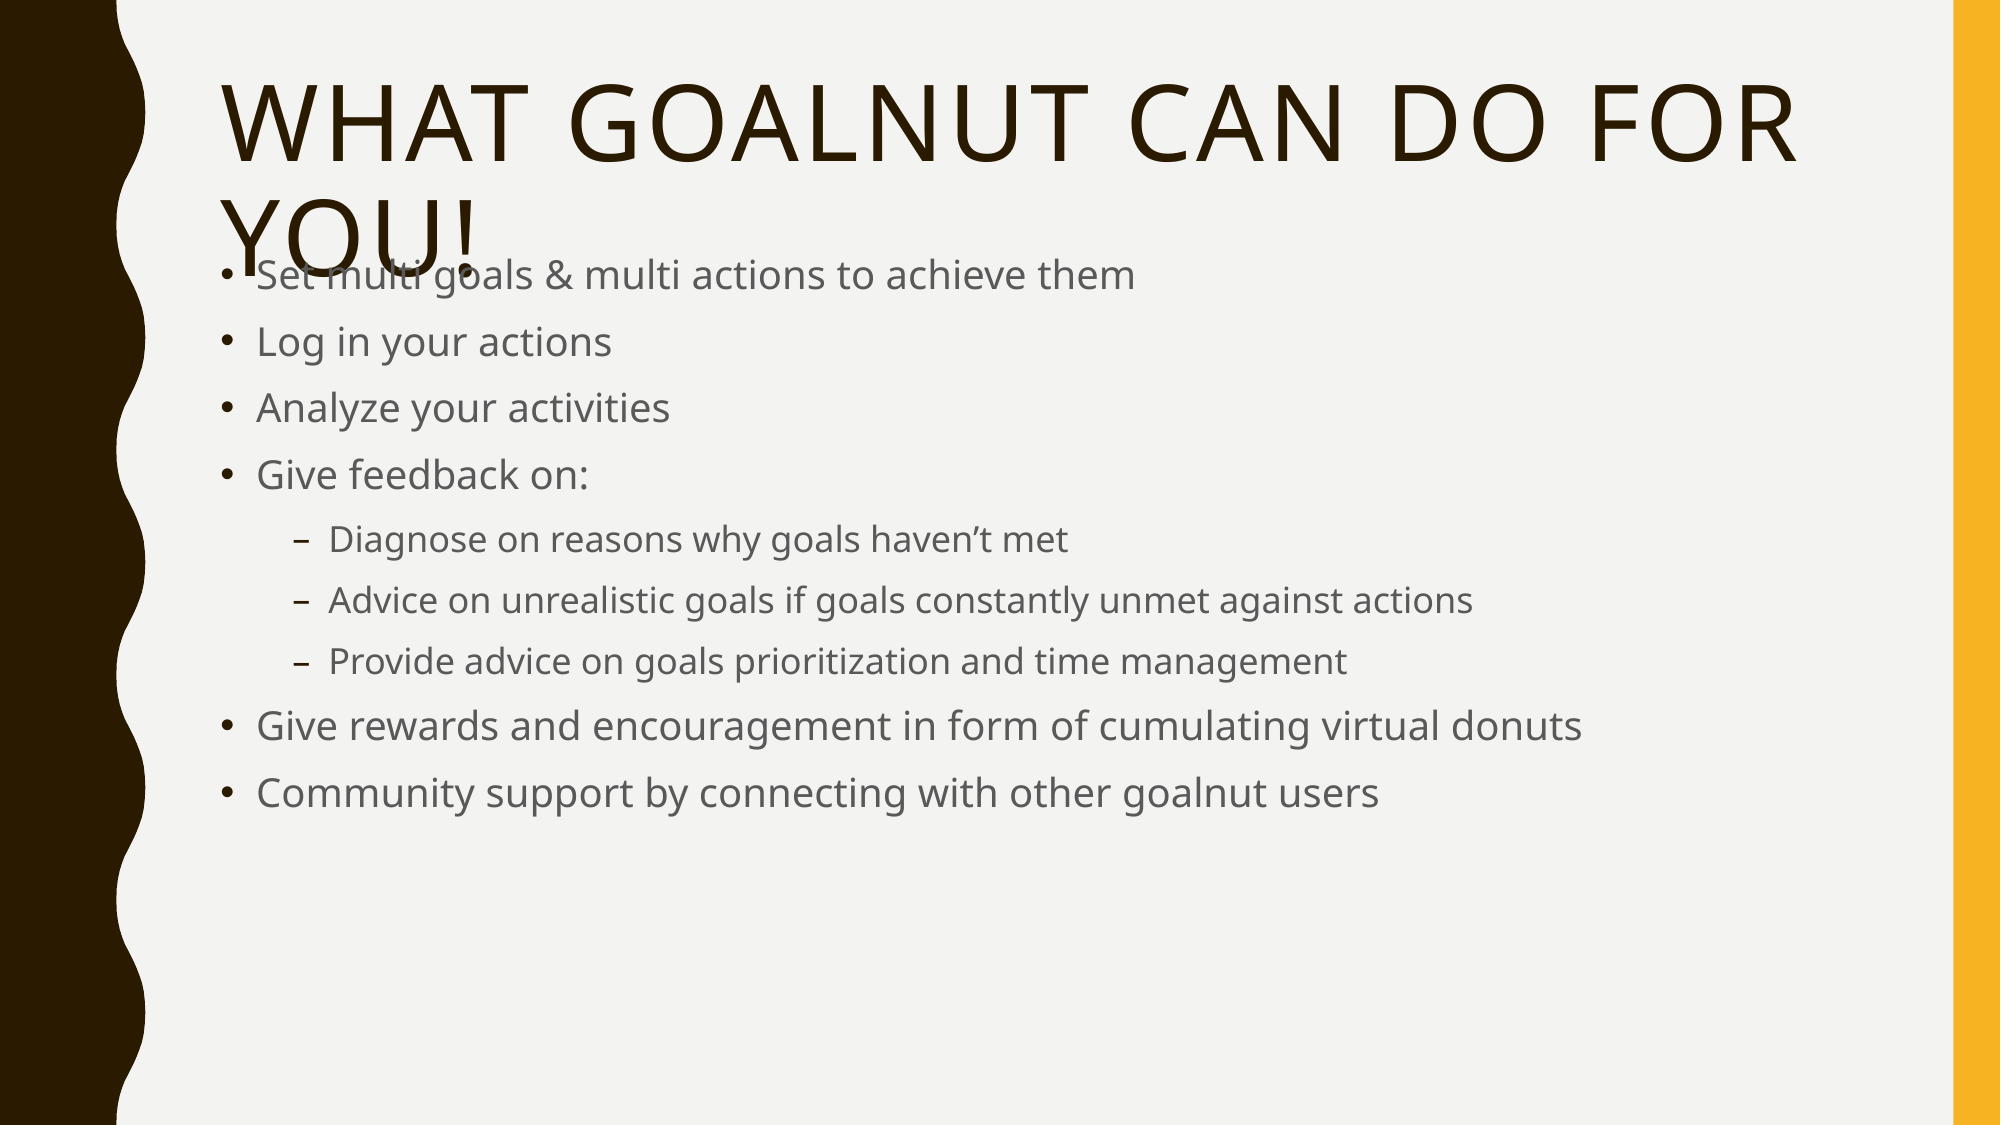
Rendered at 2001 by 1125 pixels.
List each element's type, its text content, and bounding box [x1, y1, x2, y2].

list Set multi goals & multi actions to achieve them Log in your actions Analyze your activities Give feedback on: Diagnose on reasons why goals haven’t met Advice on unrealistic goals if goals constantly unmet against actions Provide advice on goals prioritization and time management Give rewards and encouragement in form of cumulating virtual donuts Community support by connecting with other goalnut users [205, 237, 1875, 827]
title What Goalnut can do for you! [205, 62, 1875, 237]
